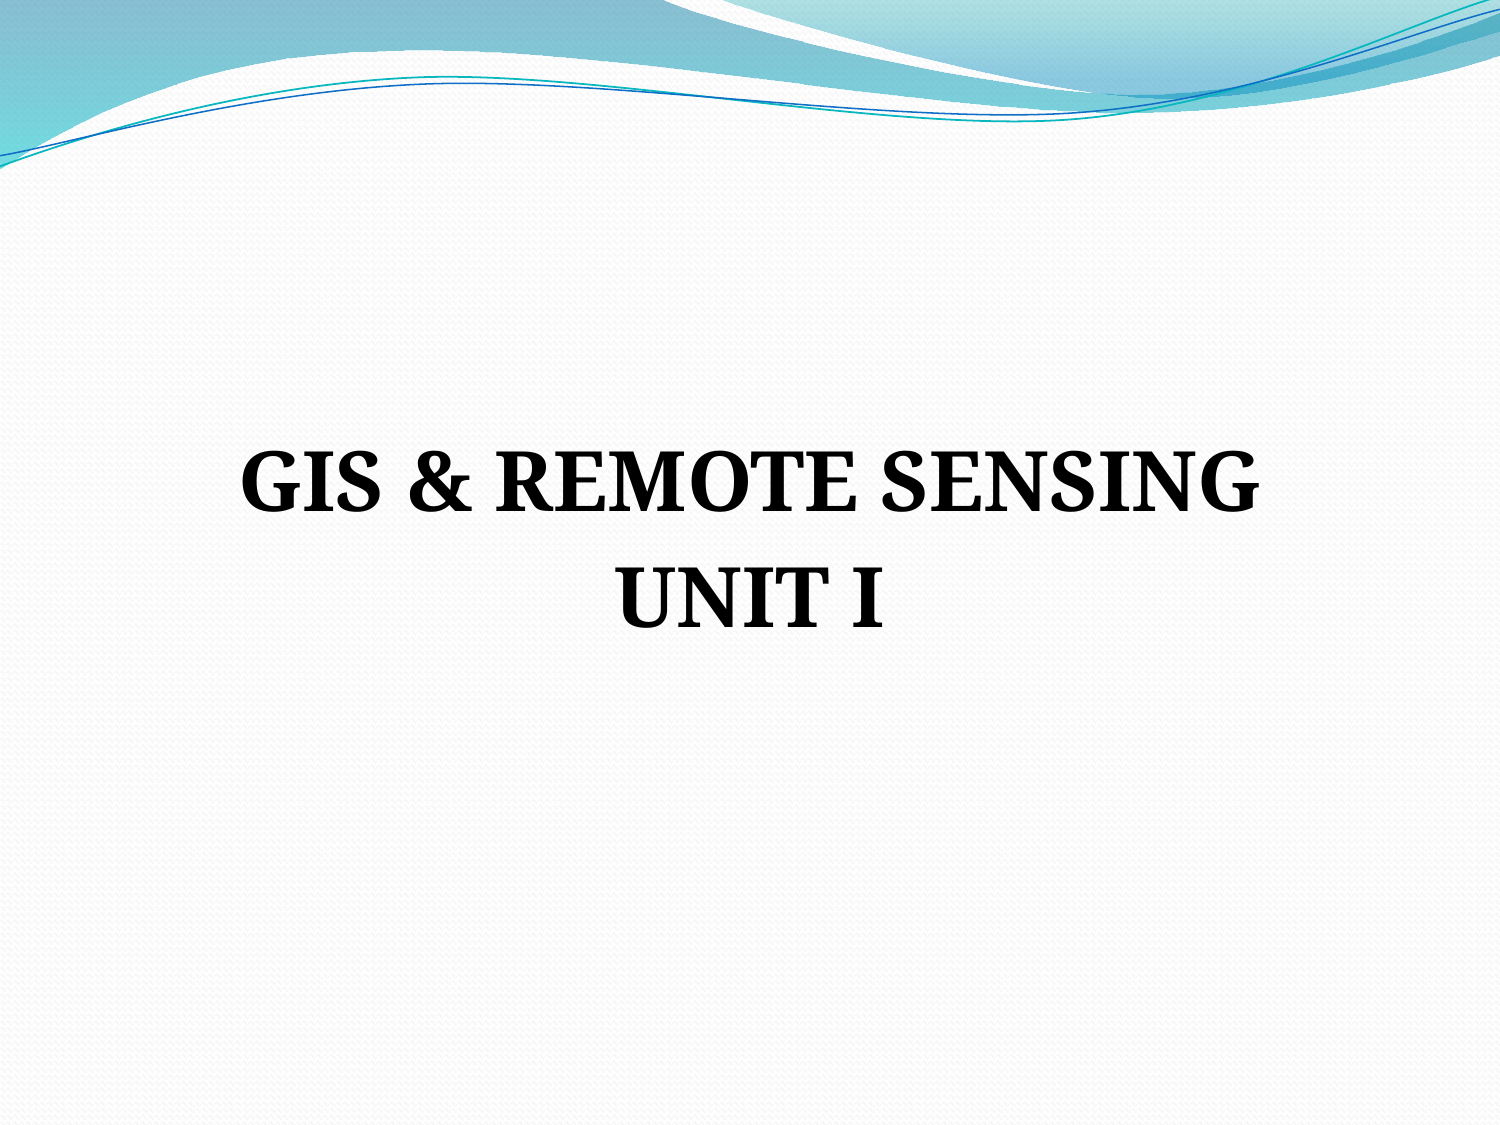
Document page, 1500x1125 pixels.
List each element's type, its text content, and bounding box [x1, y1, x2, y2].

list GIS & REMOTE SENSING UNIT I [75, 137, 1425, 1038]
